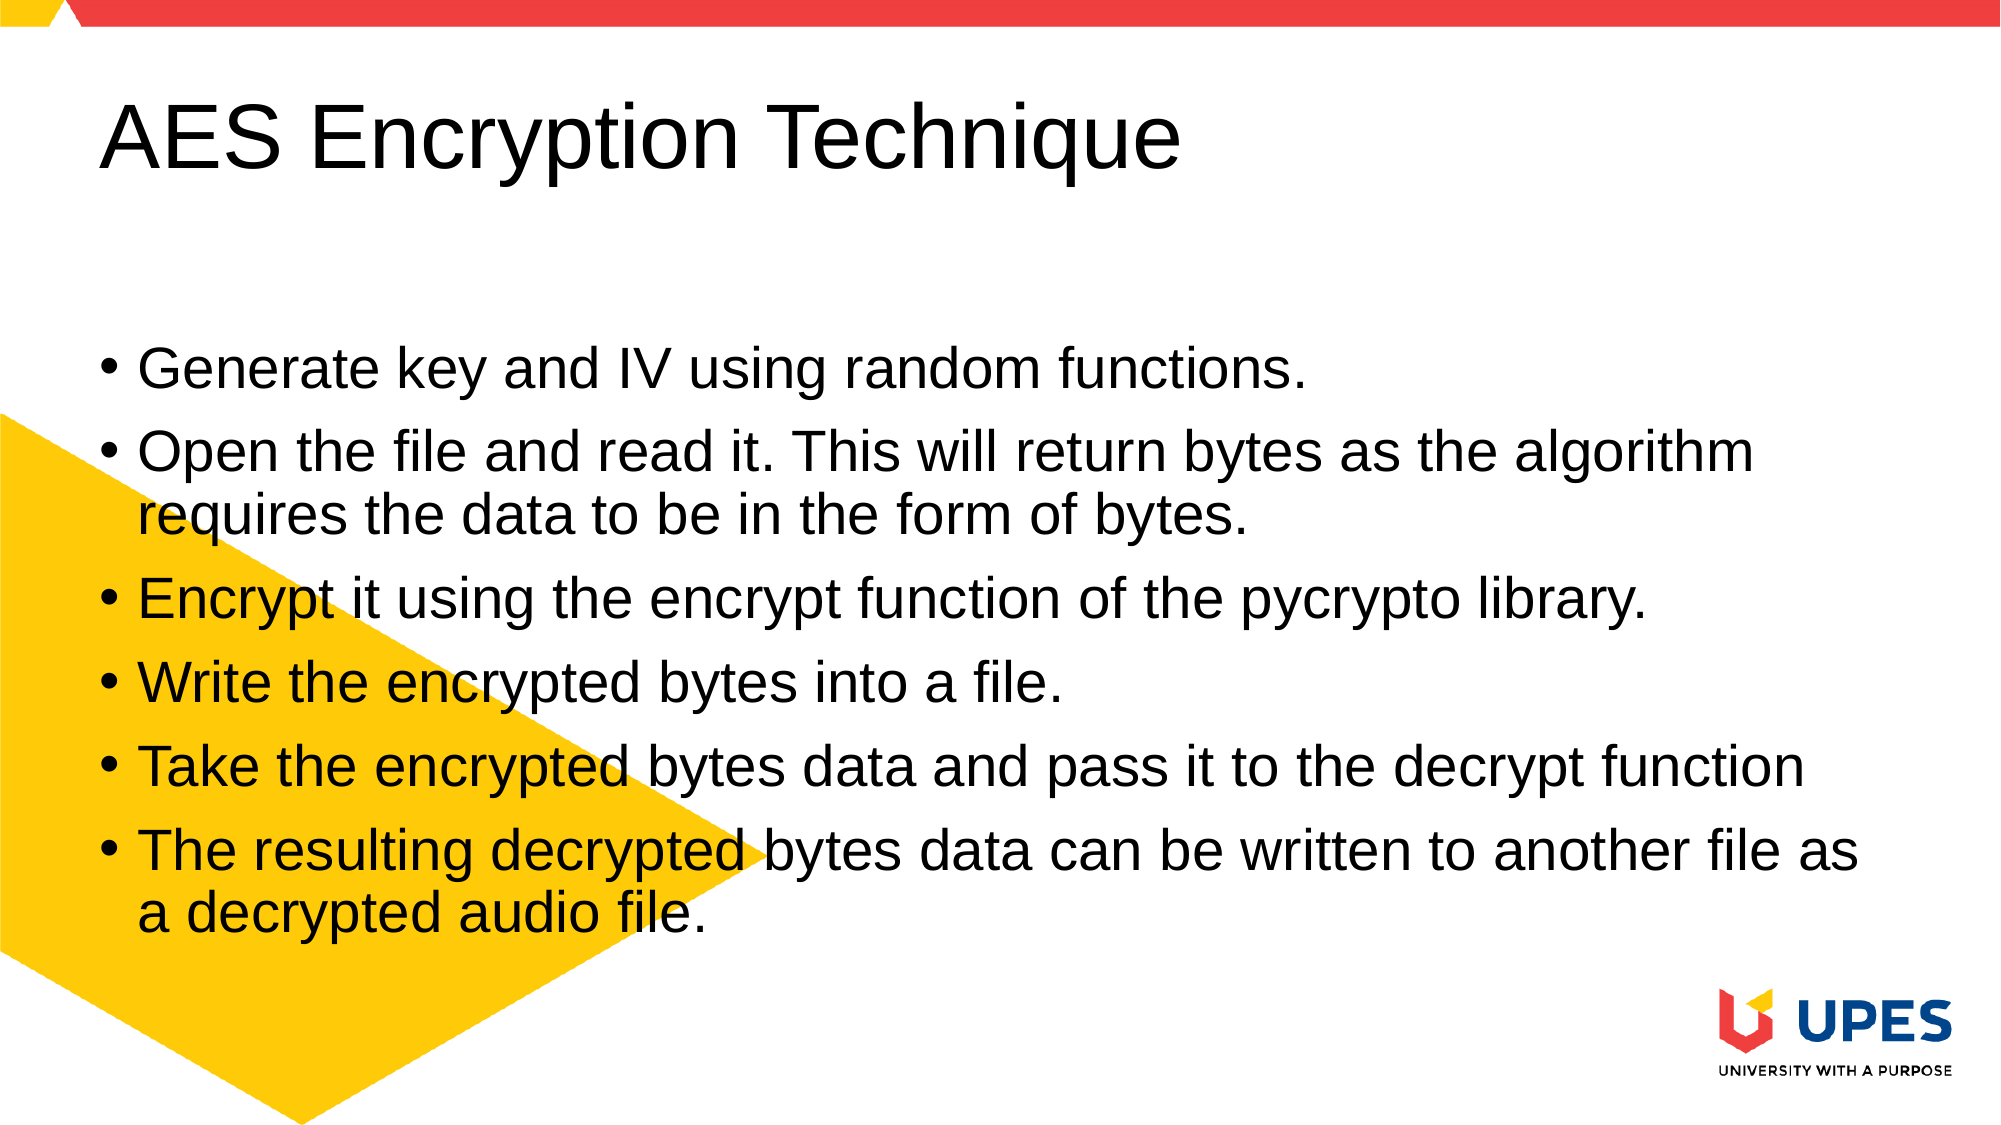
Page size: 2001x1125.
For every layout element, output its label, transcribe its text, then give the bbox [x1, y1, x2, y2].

picture [0, 0, 2001, 1125]
text_box Generate key and IV using random functions. Open the file and read it. This will return bytes as the algorithm requires the data to be in the form of bytes. Encrypt it using the encrypt function of the pycrypto library. Write the encrypted bytes into a file. Take the encrypted bytes data and pass it to the decrypt function The resulting decrypted bytes data can be written to another file as a decrypted audio file. [99, 113, 1900, 1066]
text_box AES Encryption Technique [99, 88, 1900, 113]
